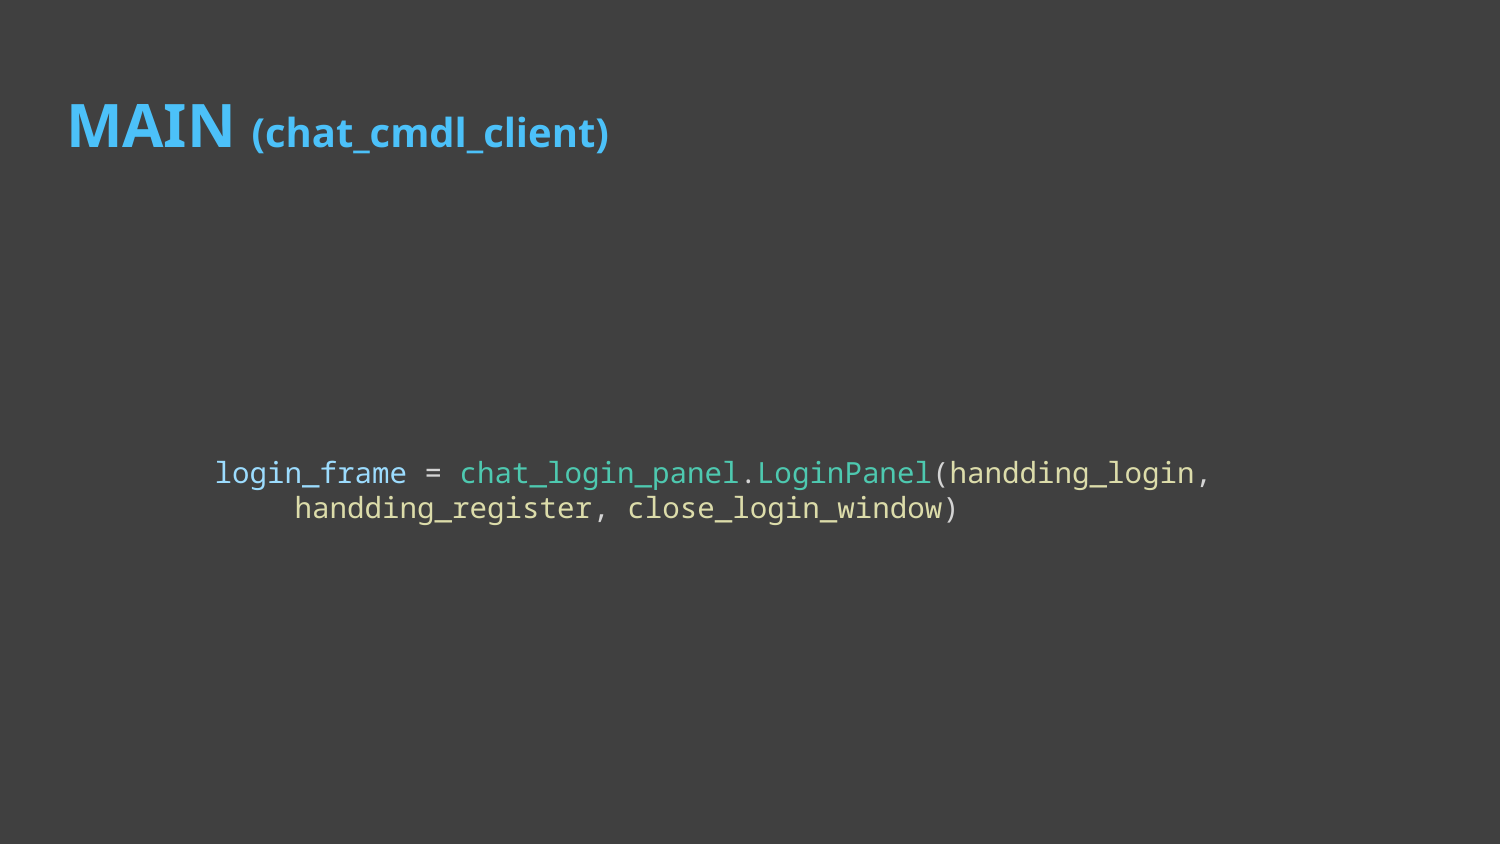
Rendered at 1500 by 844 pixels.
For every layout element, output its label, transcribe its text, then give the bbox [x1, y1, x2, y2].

title MAIN (chat_cmdl_client) [51, 72, 1449, 176]
text_box def go_to_login_panel(): global login_frame global client client = chat_client.ChatSocket() login_frame = chat_login_panel.LoginPanel(handding_login, handding_register, close_login_window) login_frame.show_login_panel() login_frame.load() [129, 237, 1438, 602]
